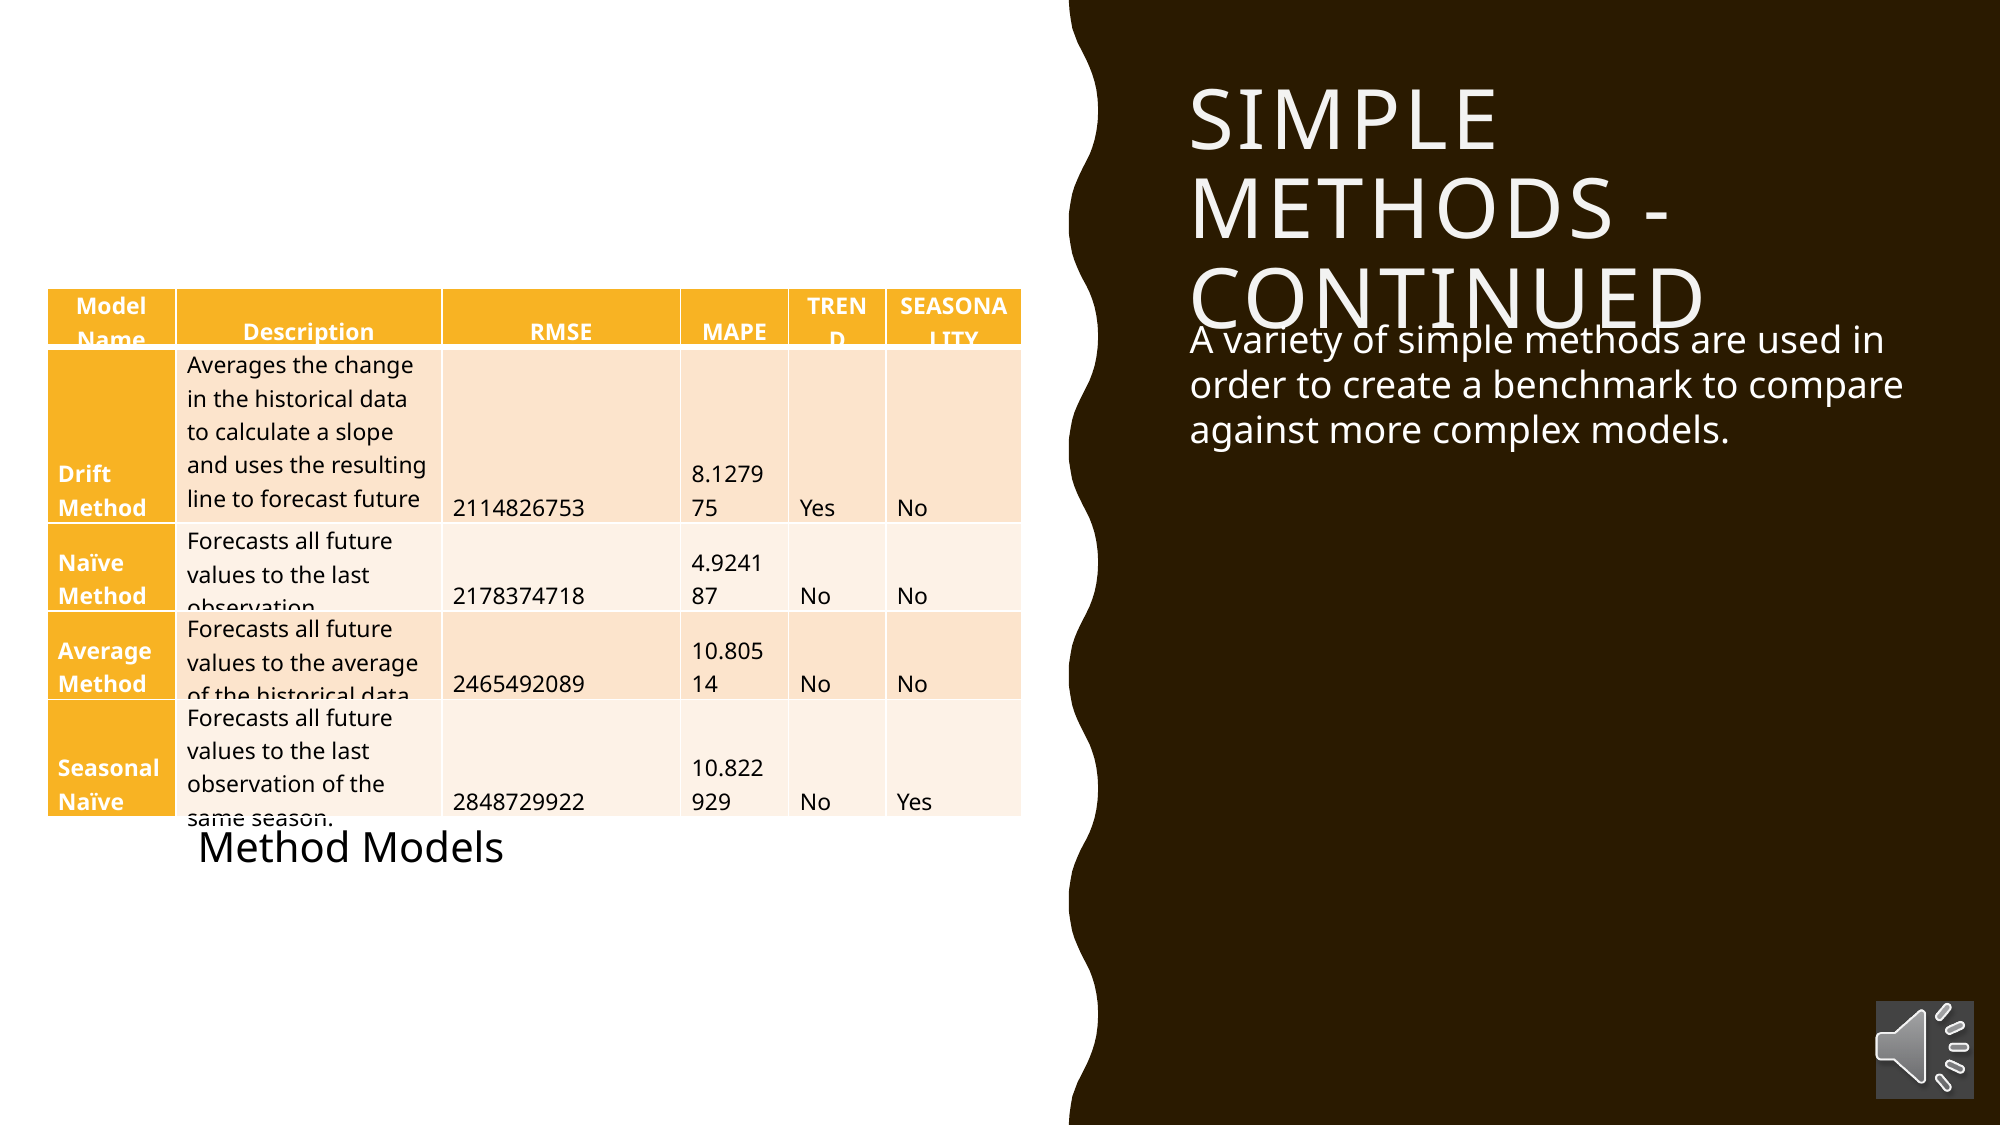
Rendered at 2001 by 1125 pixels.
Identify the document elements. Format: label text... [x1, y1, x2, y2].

table_cell No [789, 524, 885, 610]
table_cell 8.127975 [681, 350, 788, 522]
table_header Description [177, 289, 441, 344]
table_cell 2114826753 [443, 350, 680, 522]
table_cell No [887, 612, 1021, 699]
table_cell 2848729922 [443, 700, 680, 816]
table_cell Naïve Method [48, 524, 175, 610]
table_header MAPE [681, 289, 788, 344]
table_cell Forecasts all future values to the average of the historical data [177, 612, 441, 699]
table_cell Forecasts all future values to the last observation. [177, 524, 441, 610]
table_header RMSE [443, 289, 680, 344]
picture [1874, 999, 1975, 1100]
table_cell No [887, 524, 1021, 610]
table_cell 2178374718 [443, 524, 680, 610]
table_cell Averages the change in the historical data to calculate a slope and uses the resulting line to forecast future values. [177, 350, 441, 522]
table_cell 4.924187 [681, 524, 788, 610]
table_cell 2465492089 [443, 612, 680, 699]
table_header SEASONALITY [887, 289, 1021, 344]
table_cell 10.822929 [681, 700, 788, 816]
text_box [0, 0, 1097, 1125]
text_box [1067, 0, 2000, 1125]
table_cell Drift Method [48, 350, 175, 522]
table_cell Yes [789, 350, 885, 522]
table_cell No [887, 350, 1021, 522]
table_cell 10.80514 [681, 612, 788, 699]
table_cell No [789, 700, 885, 816]
table_cell Seasonal Naïve [48, 700, 175, 816]
text_box A variety of simple methods are used in order to create a benchmark to compare against more complex models. [1174, 308, 1929, 504]
table_cell Yes [887, 700, 1021, 816]
table_cell Forecasts all future values to the last observation of the same season. [177, 700, 441, 816]
table_cell Average Method [48, 612, 175, 699]
title Simple Methods - Continued [1173, 62, 1927, 362]
table_header TREND [789, 289, 885, 344]
list Table 1 – Results of Simple Method Models [145, 818, 901, 891]
table_header Model Name [48, 289, 175, 344]
table_cell No [789, 612, 885, 699]
